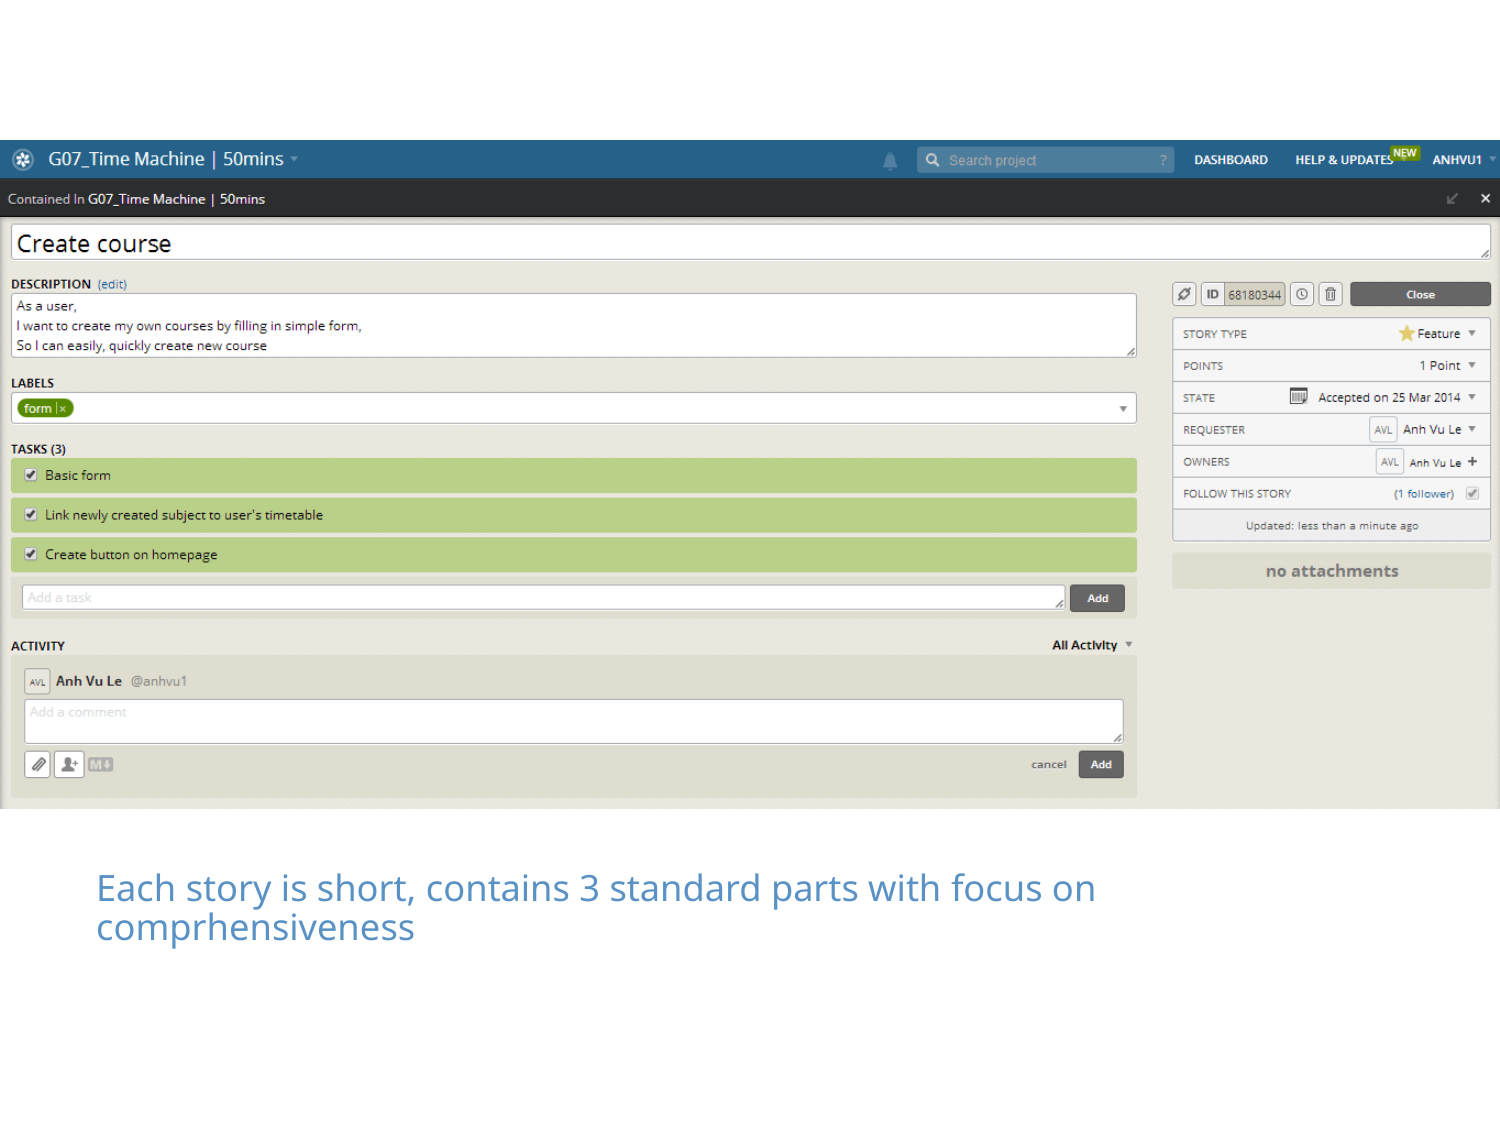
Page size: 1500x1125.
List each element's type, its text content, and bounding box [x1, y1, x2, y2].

list Each story is short, contains 3 standard parts with focus on comprhensiveness [81, 862, 1419, 957]
picture [0, 140, 1500, 809]
